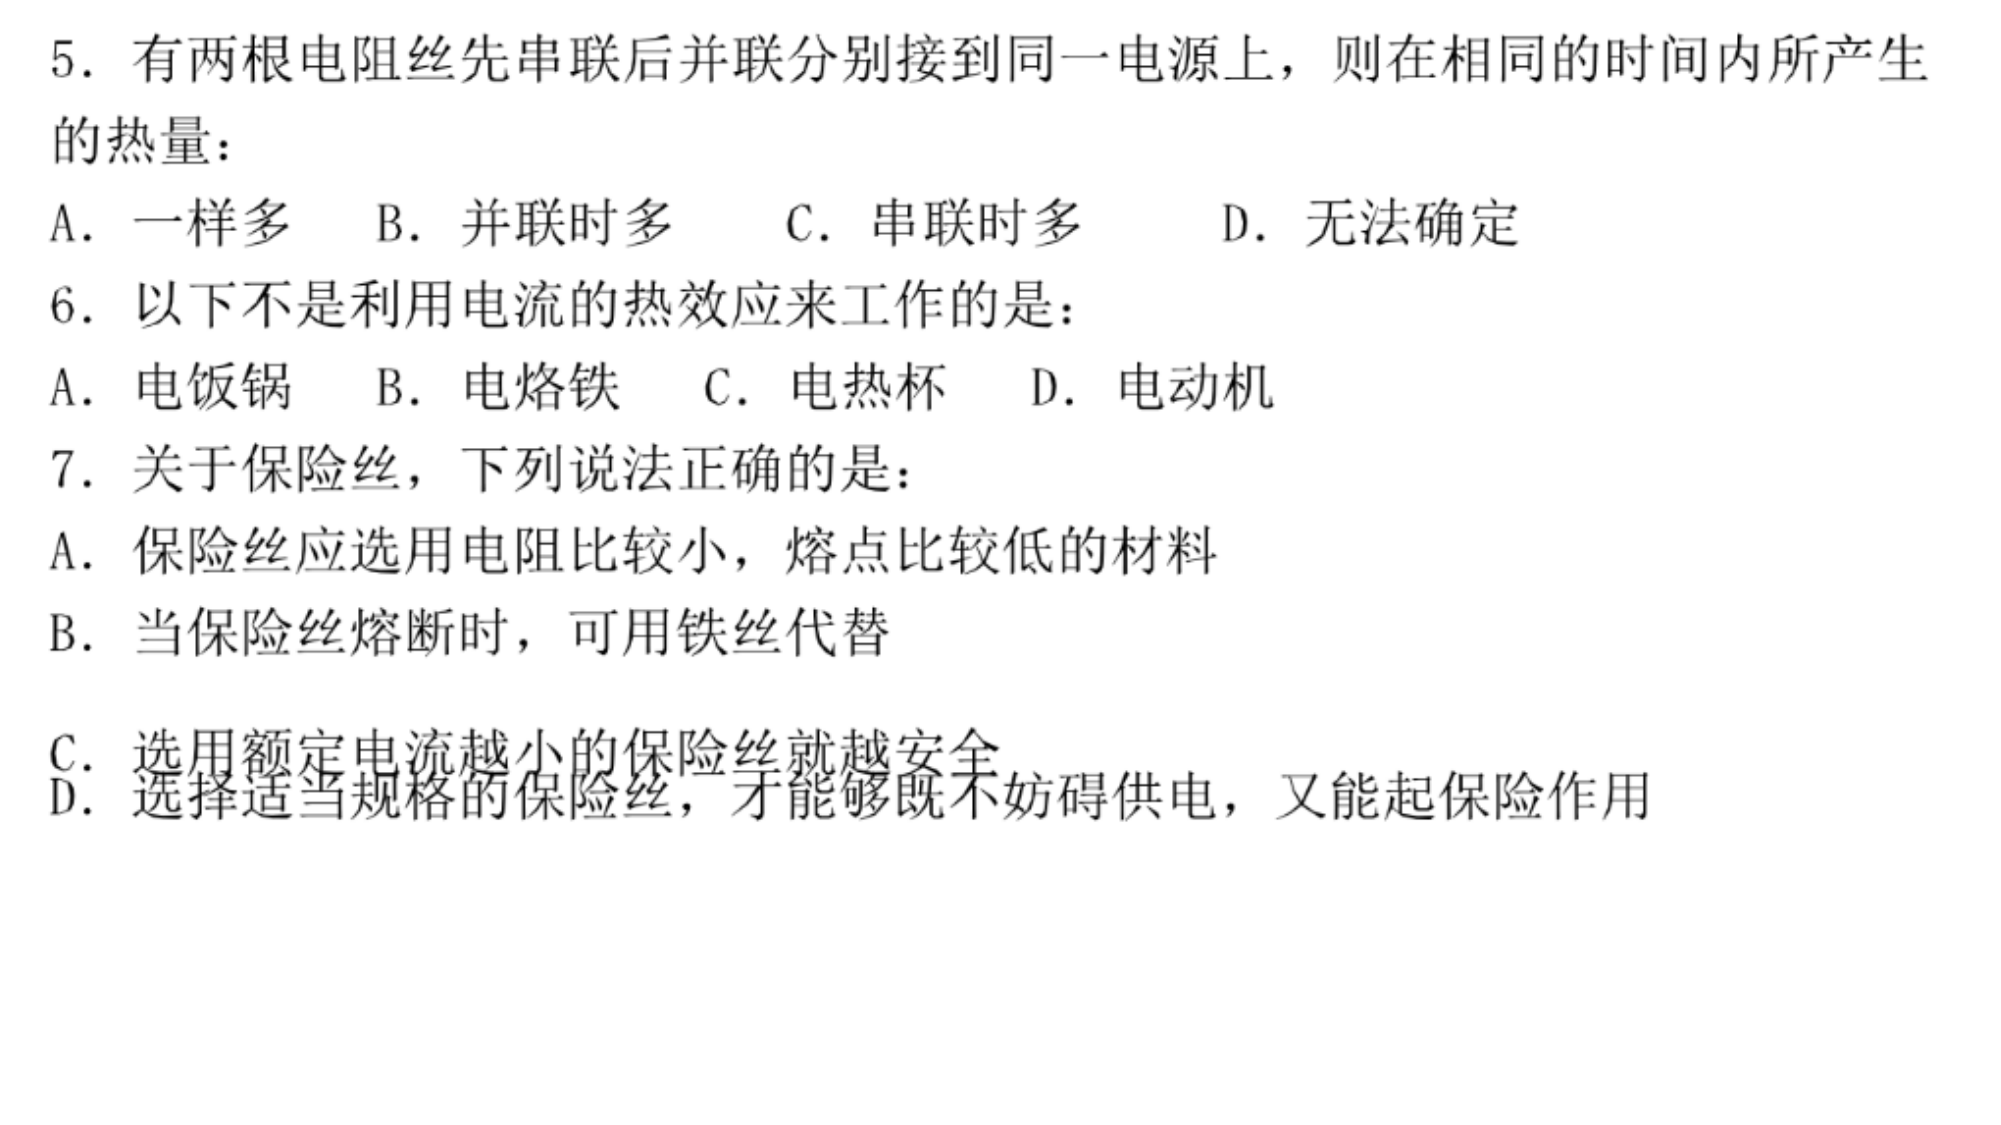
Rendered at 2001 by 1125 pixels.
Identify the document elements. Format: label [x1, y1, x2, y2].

picture [0, 17, 1940, 824]
